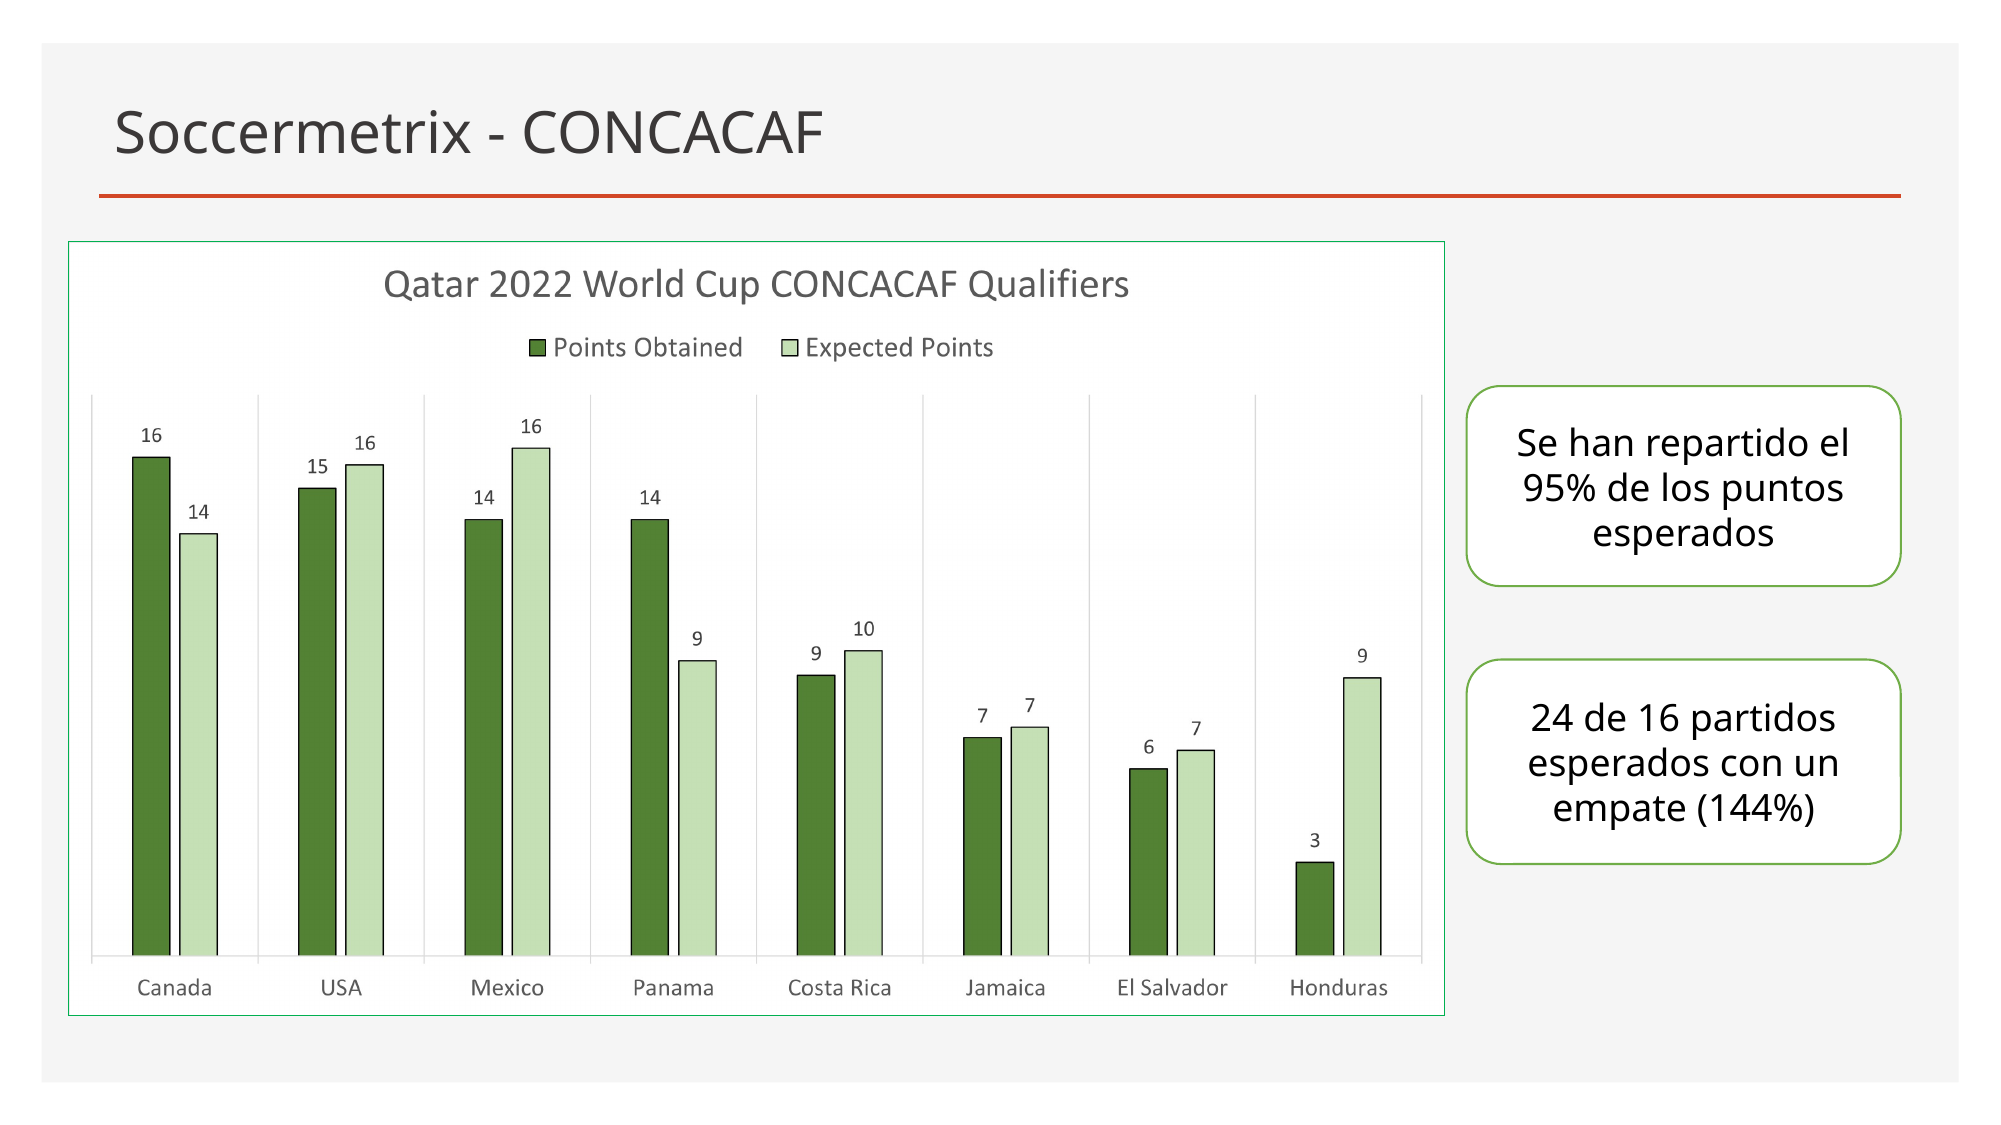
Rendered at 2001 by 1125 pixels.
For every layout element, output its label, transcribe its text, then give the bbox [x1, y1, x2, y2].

text_box Se han repartido el 95% de los puntos esperados [1465, 385, 1902, 588]
picture [68, 241, 1445, 1016]
title Soccermetrix - CONCACAF [99, 73, 1901, 197]
text_box 24 de 16 partidos esperados con un empate (144%) [1465, 658, 1902, 866]
